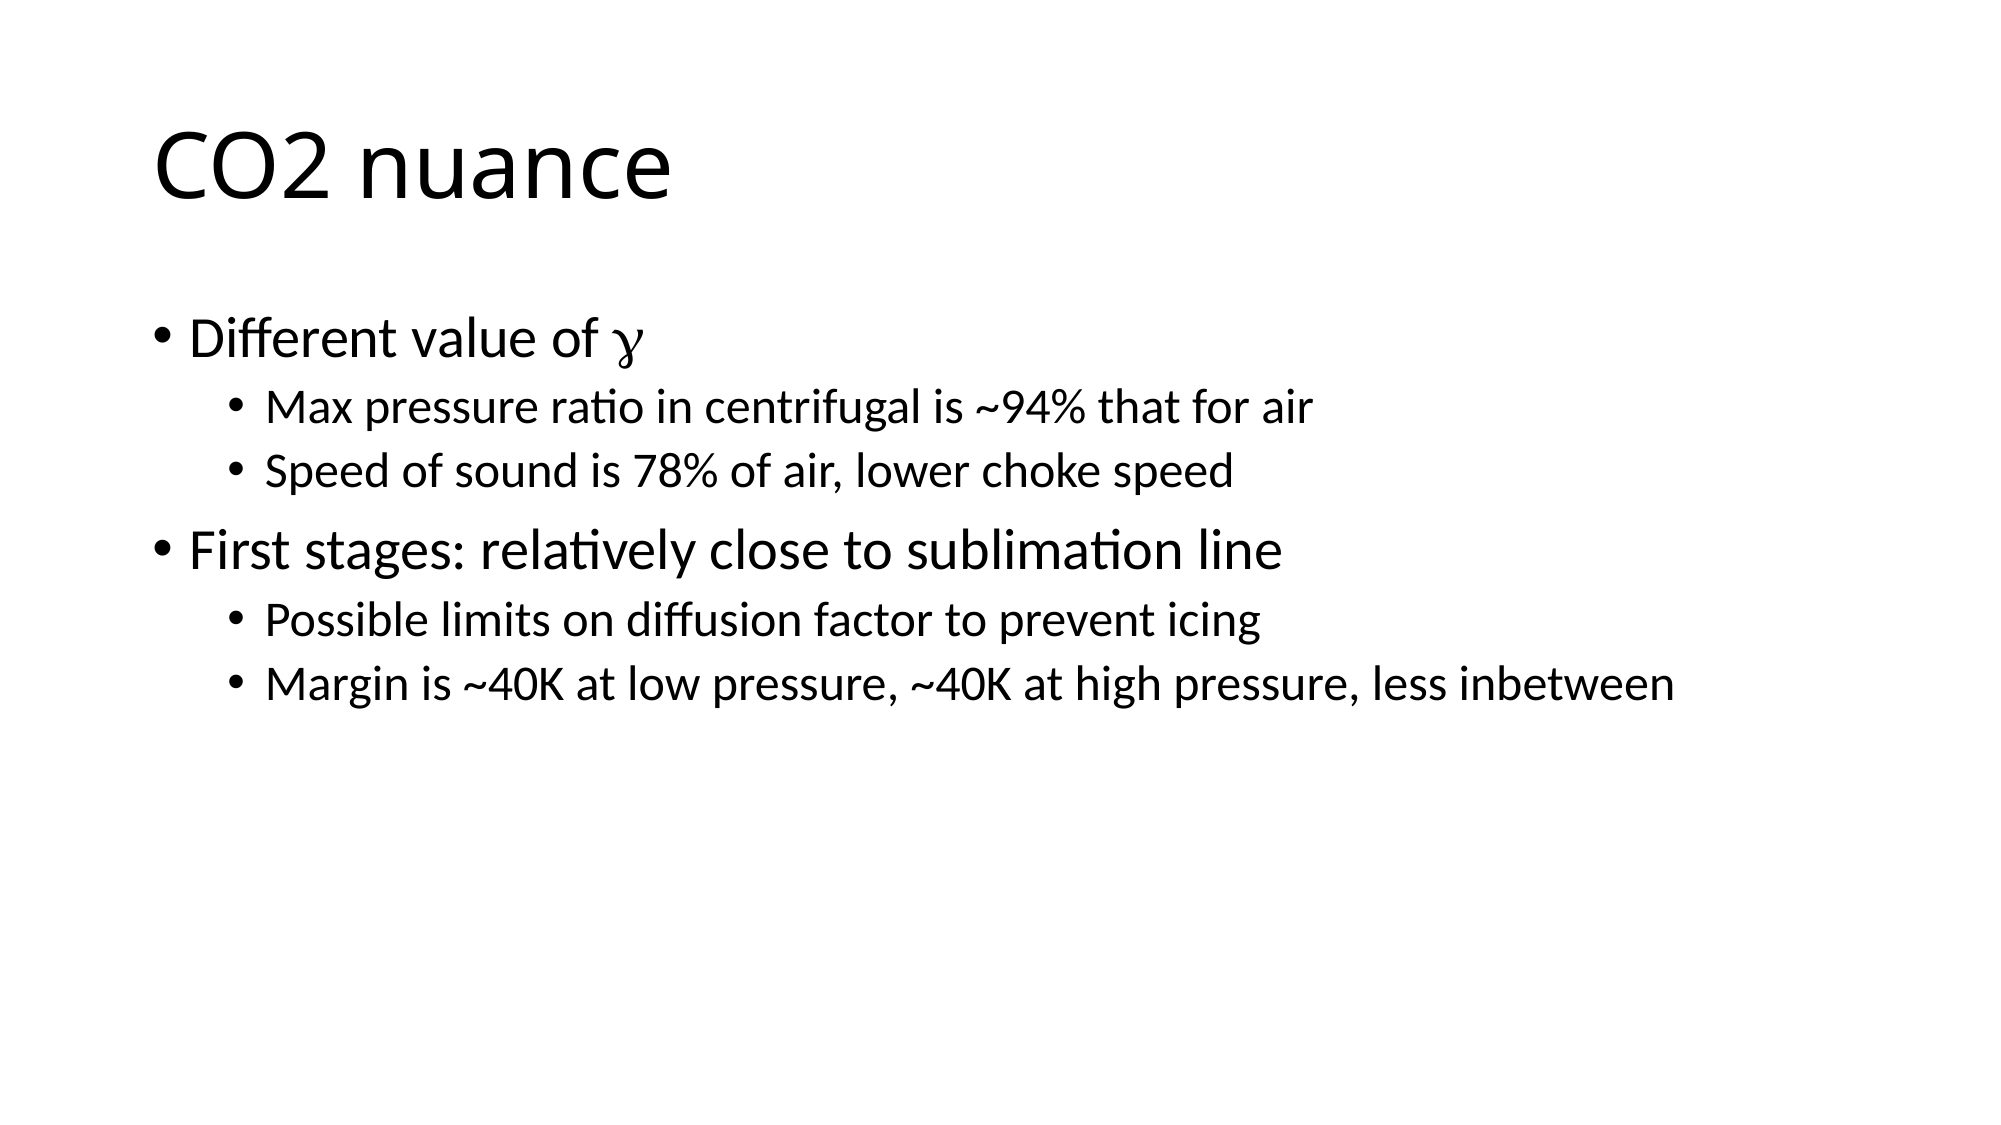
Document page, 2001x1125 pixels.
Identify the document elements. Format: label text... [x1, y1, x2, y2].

list Different value of  Max pressure ratio in centrifugal is ~94% that for air Speed of sound is 78% of air, lower choke speed First stages: relatively close to sublimation line Possible limits on diffusion factor to prevent icing Margin is ~40K at low pressure, ~40K at high pressure, less inbetween [137, 299, 1863, 1014]
title CO2 nuance [137, 59, 1863, 278]
